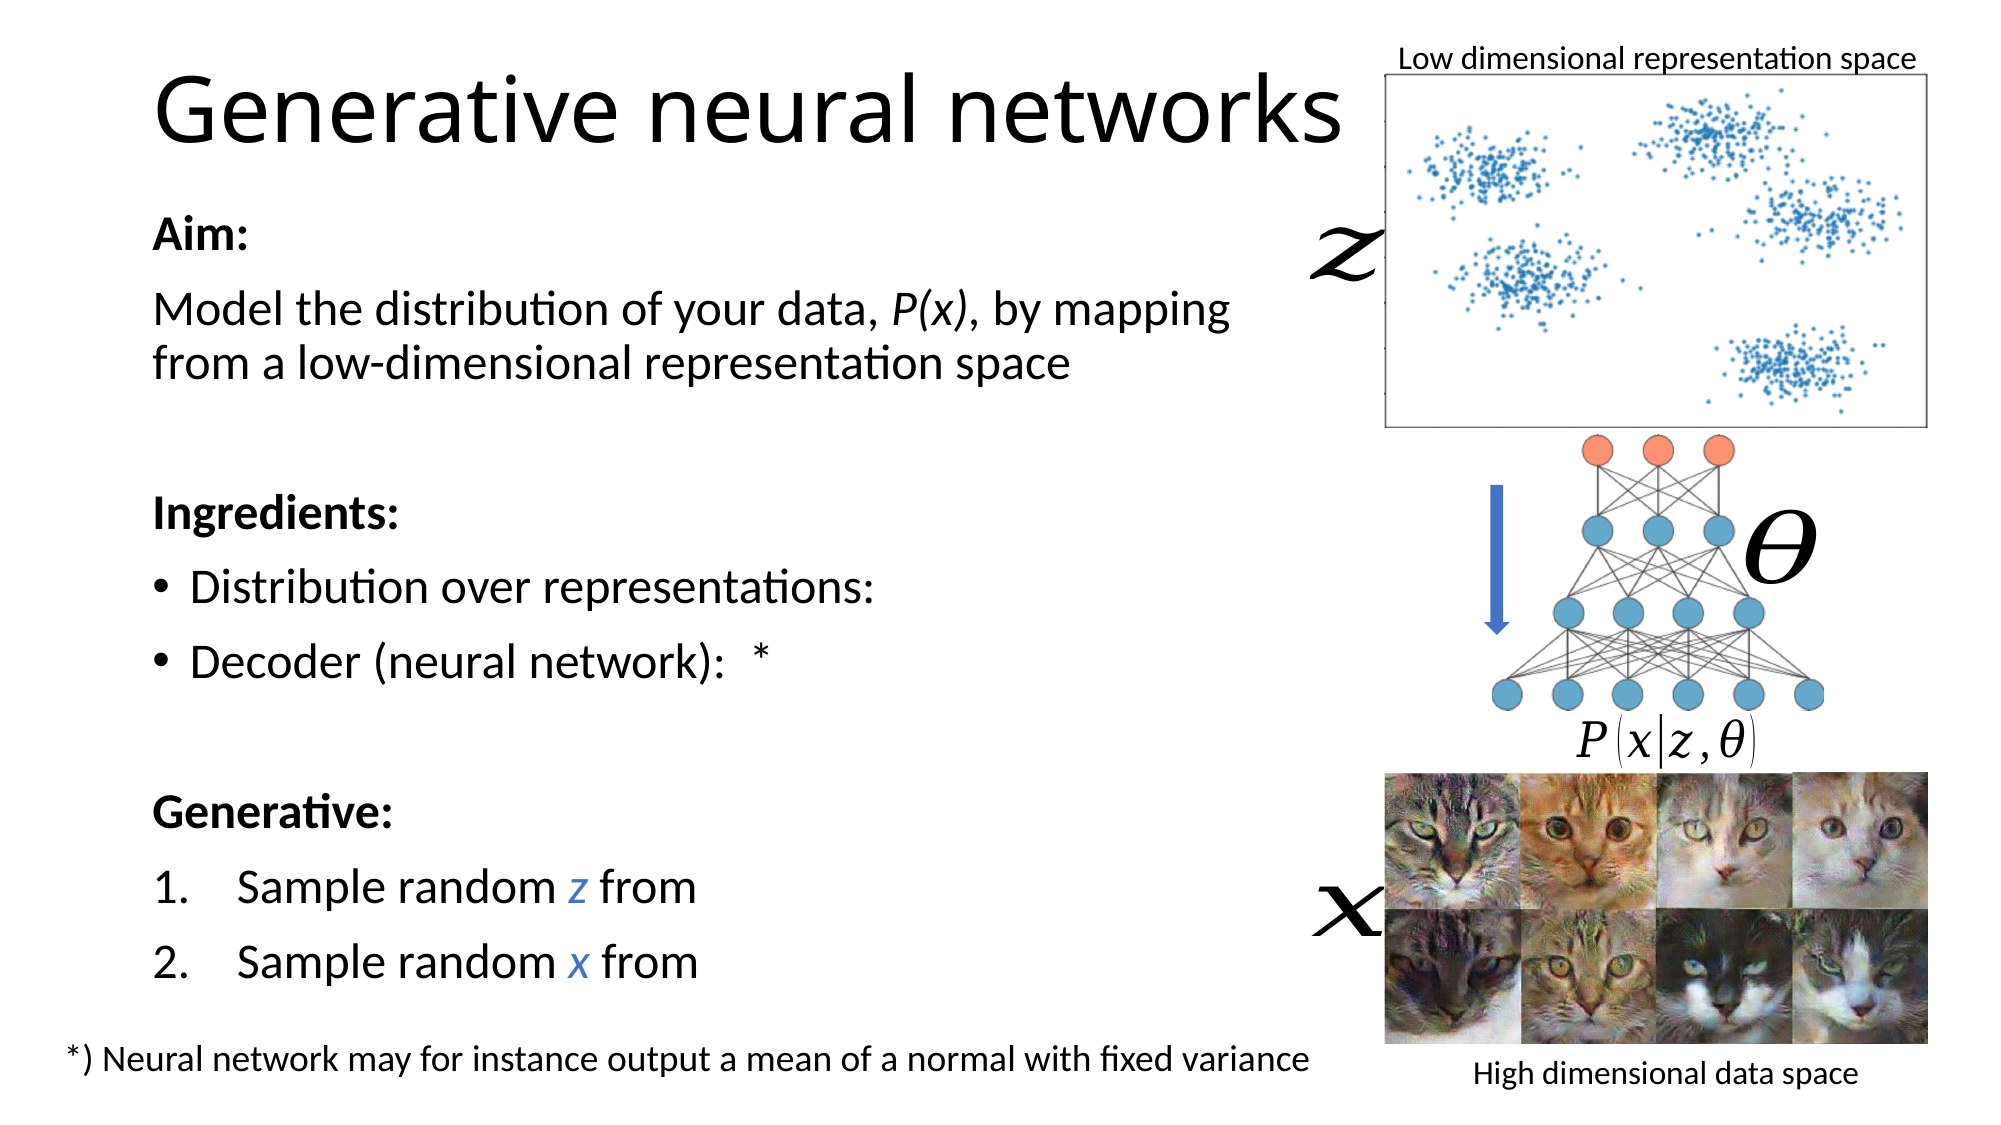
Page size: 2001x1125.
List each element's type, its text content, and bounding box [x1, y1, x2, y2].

text_box *) Neural network may for instance output a mean of a normal with fixed variance [49, 1026, 1327, 1087]
text_box [1481, 483, 1513, 637]
picture [1384, 70, 1932, 739]
text_box Low dimensional representation space [1345, 29, 1970, 84]
picture [1384, 772, 1928, 1044]
title Generative neural networks [137, 43, 1384, 183]
text_box High dimensional data space [1392, 1043, 1940, 1099]
